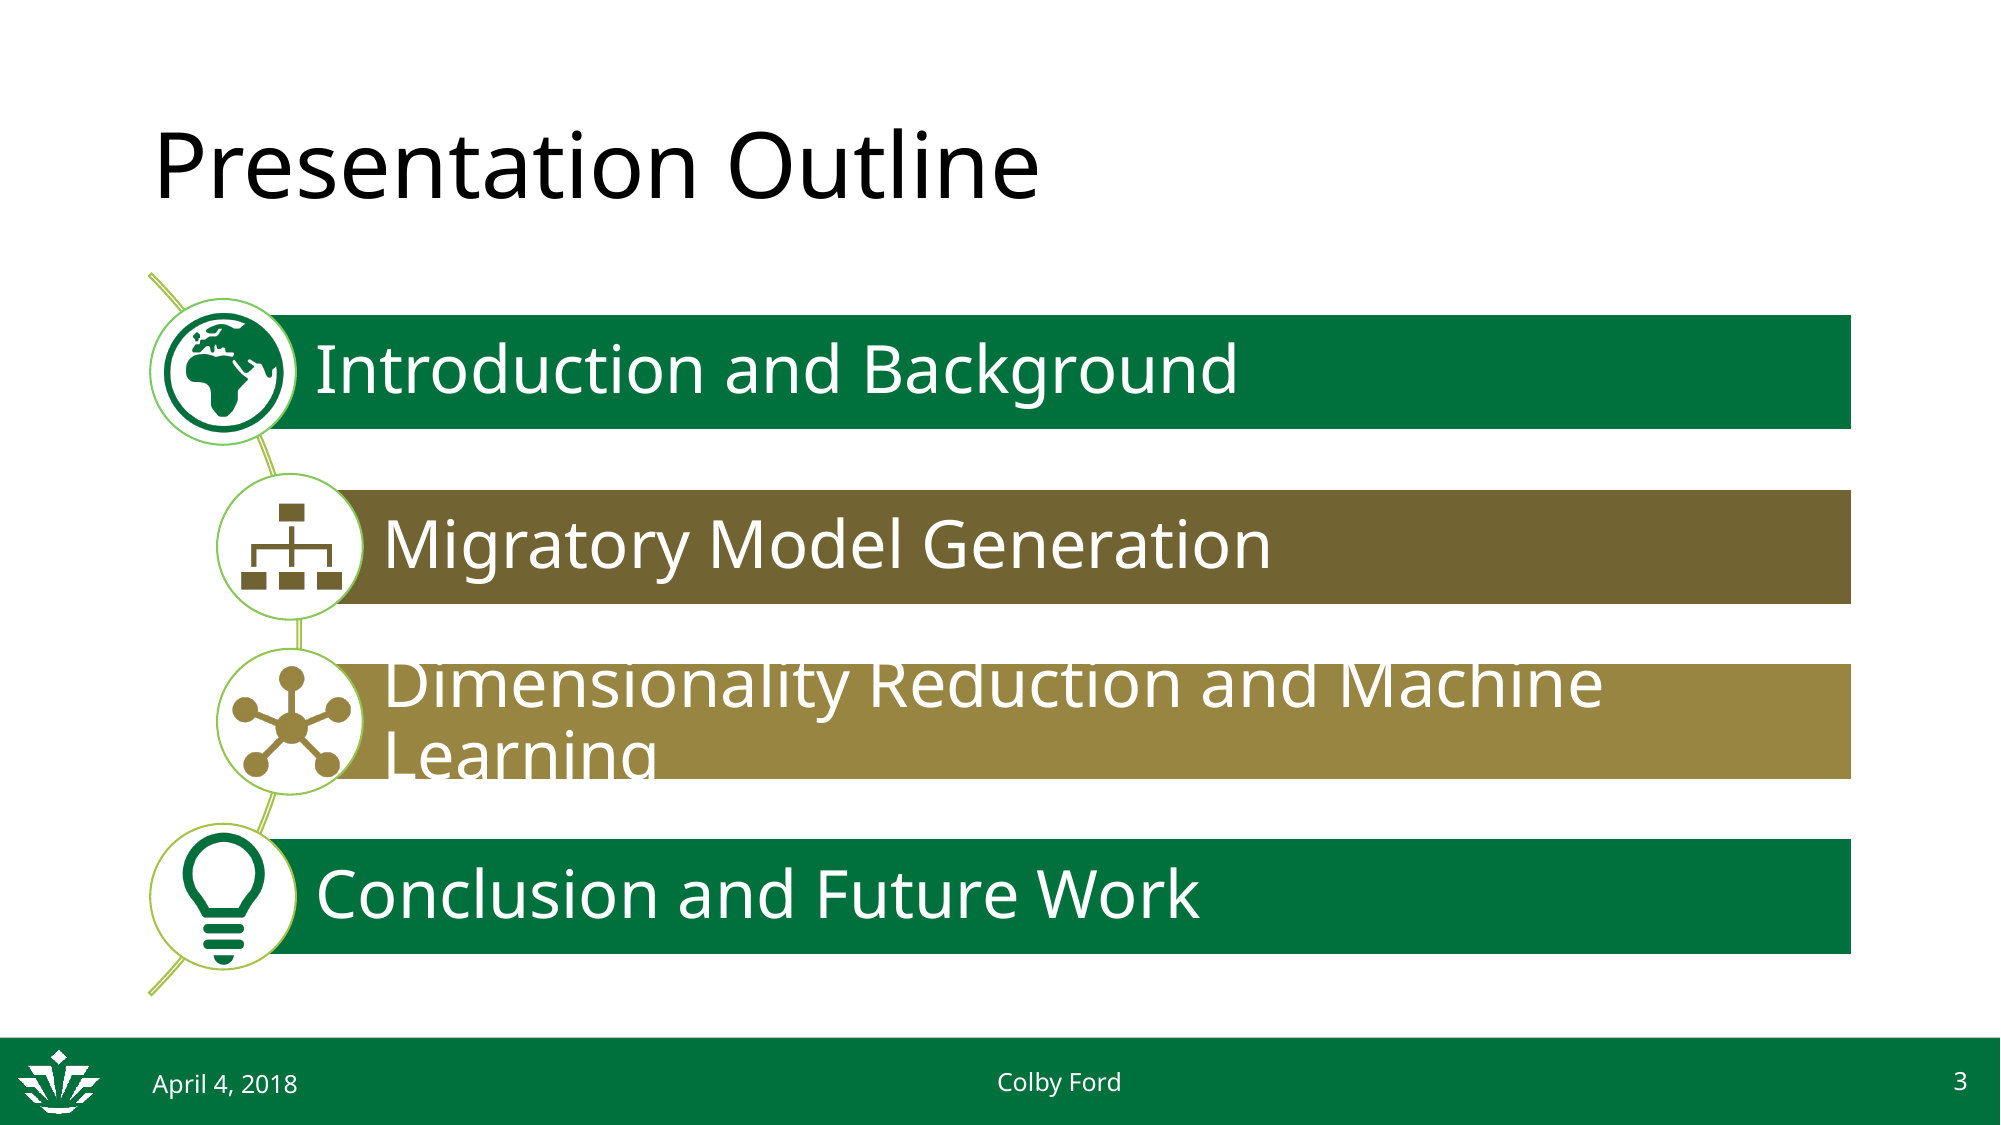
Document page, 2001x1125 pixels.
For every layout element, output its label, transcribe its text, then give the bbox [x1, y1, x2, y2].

slide_number 3 [1532, 1052, 1983, 1113]
picture [216, 646, 367, 797]
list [137, 255, 1863, 1014]
picture [148, 297, 299, 448]
title Presentation Outline [137, 59, 1863, 255]
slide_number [137, 1053, 588, 1114]
picture [231, 486, 352, 607]
picture [148, 823, 299, 974]
footer Colby Ford [624, 1053, 1495, 1114]
